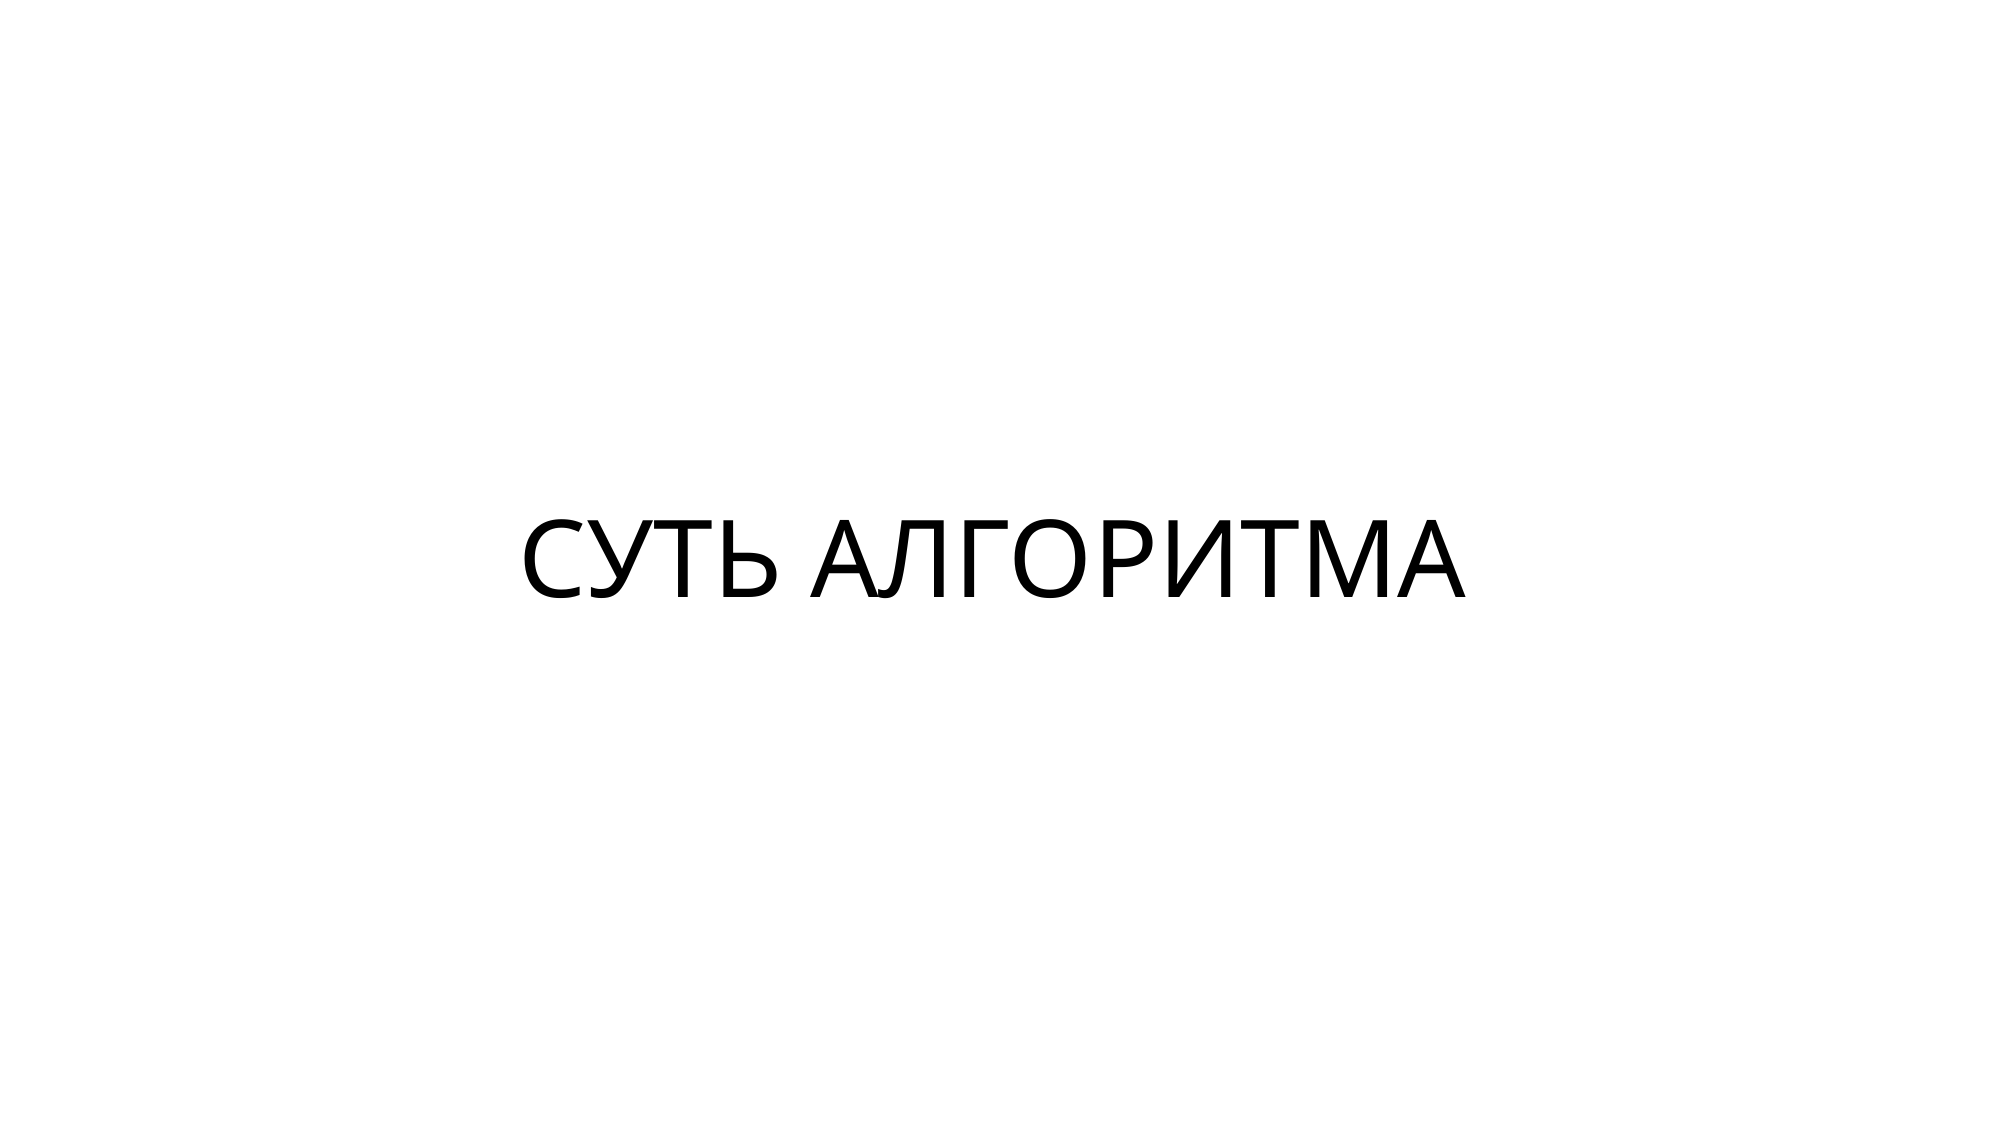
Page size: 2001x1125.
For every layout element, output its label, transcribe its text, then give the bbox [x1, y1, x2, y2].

title СУТЬ АЛГОРИТМА [503, 453, 1584, 672]
